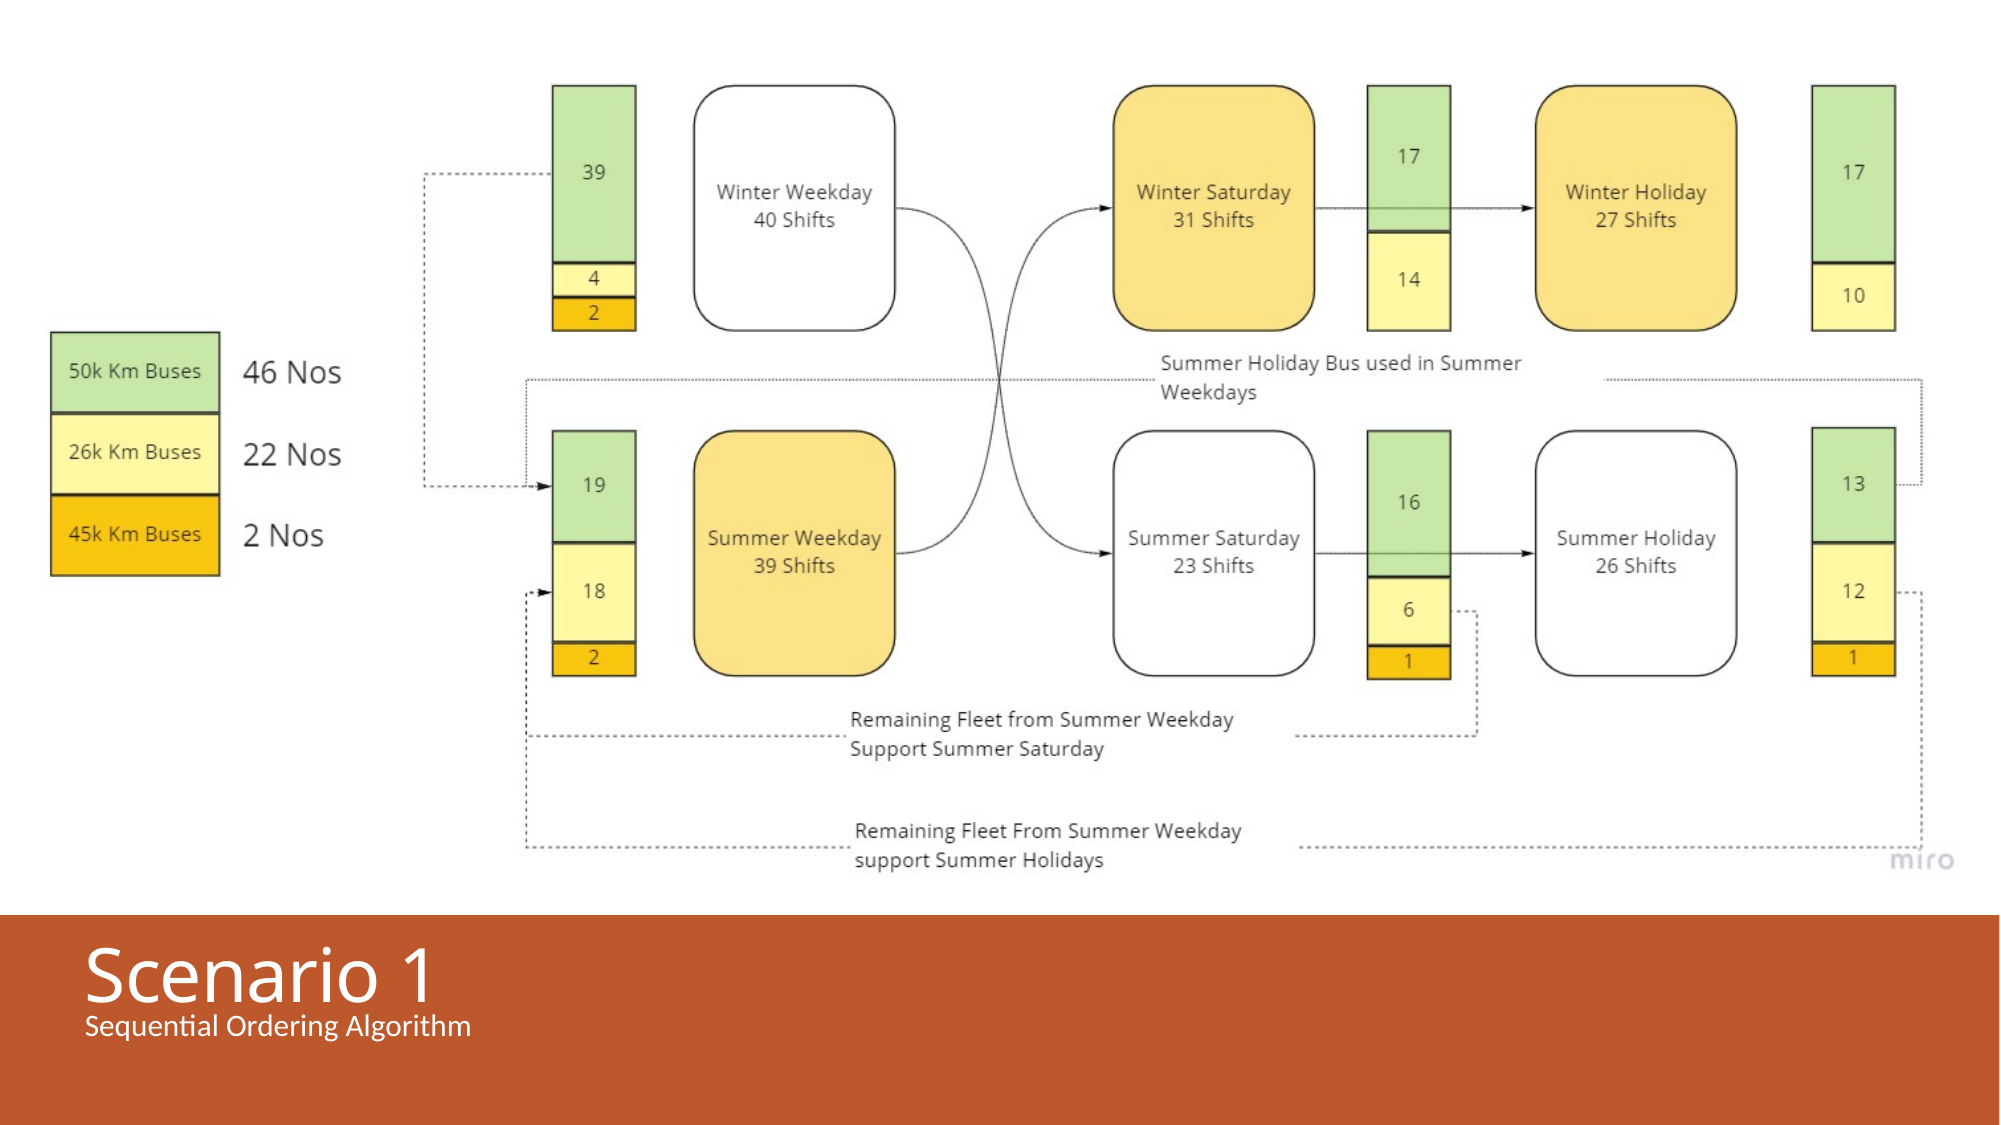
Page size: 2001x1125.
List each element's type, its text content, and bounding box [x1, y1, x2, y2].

list Sequential Ordering Algorithm [69, 1009, 1729, 1107]
title Scenario 1 [69, 925, 1729, 1009]
picture [0, 38, 2000, 916]
